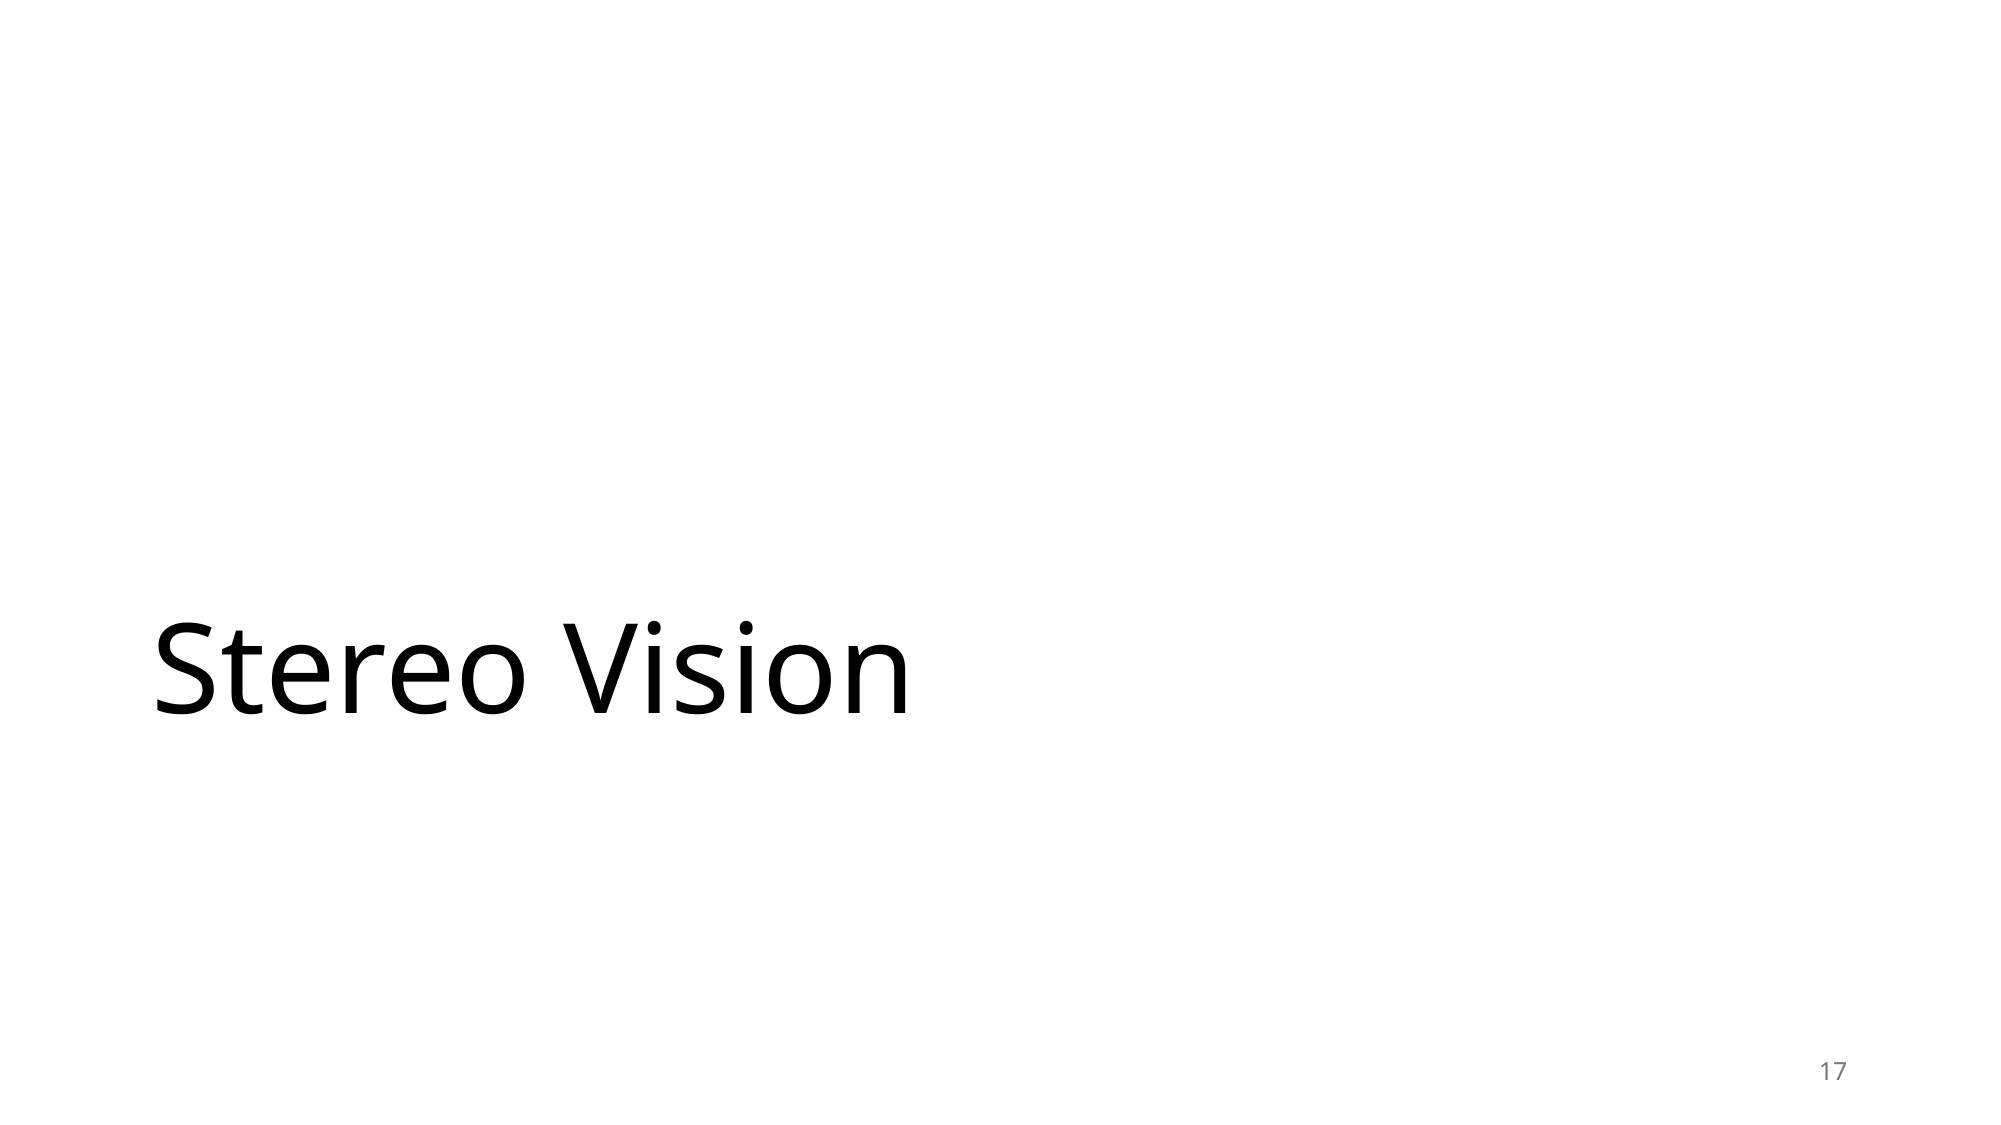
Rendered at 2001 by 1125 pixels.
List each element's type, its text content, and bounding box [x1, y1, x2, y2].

title Stereo Vision [136, 280, 1862, 749]
slide_number 17 [1412, 1042, 1863, 1103]
